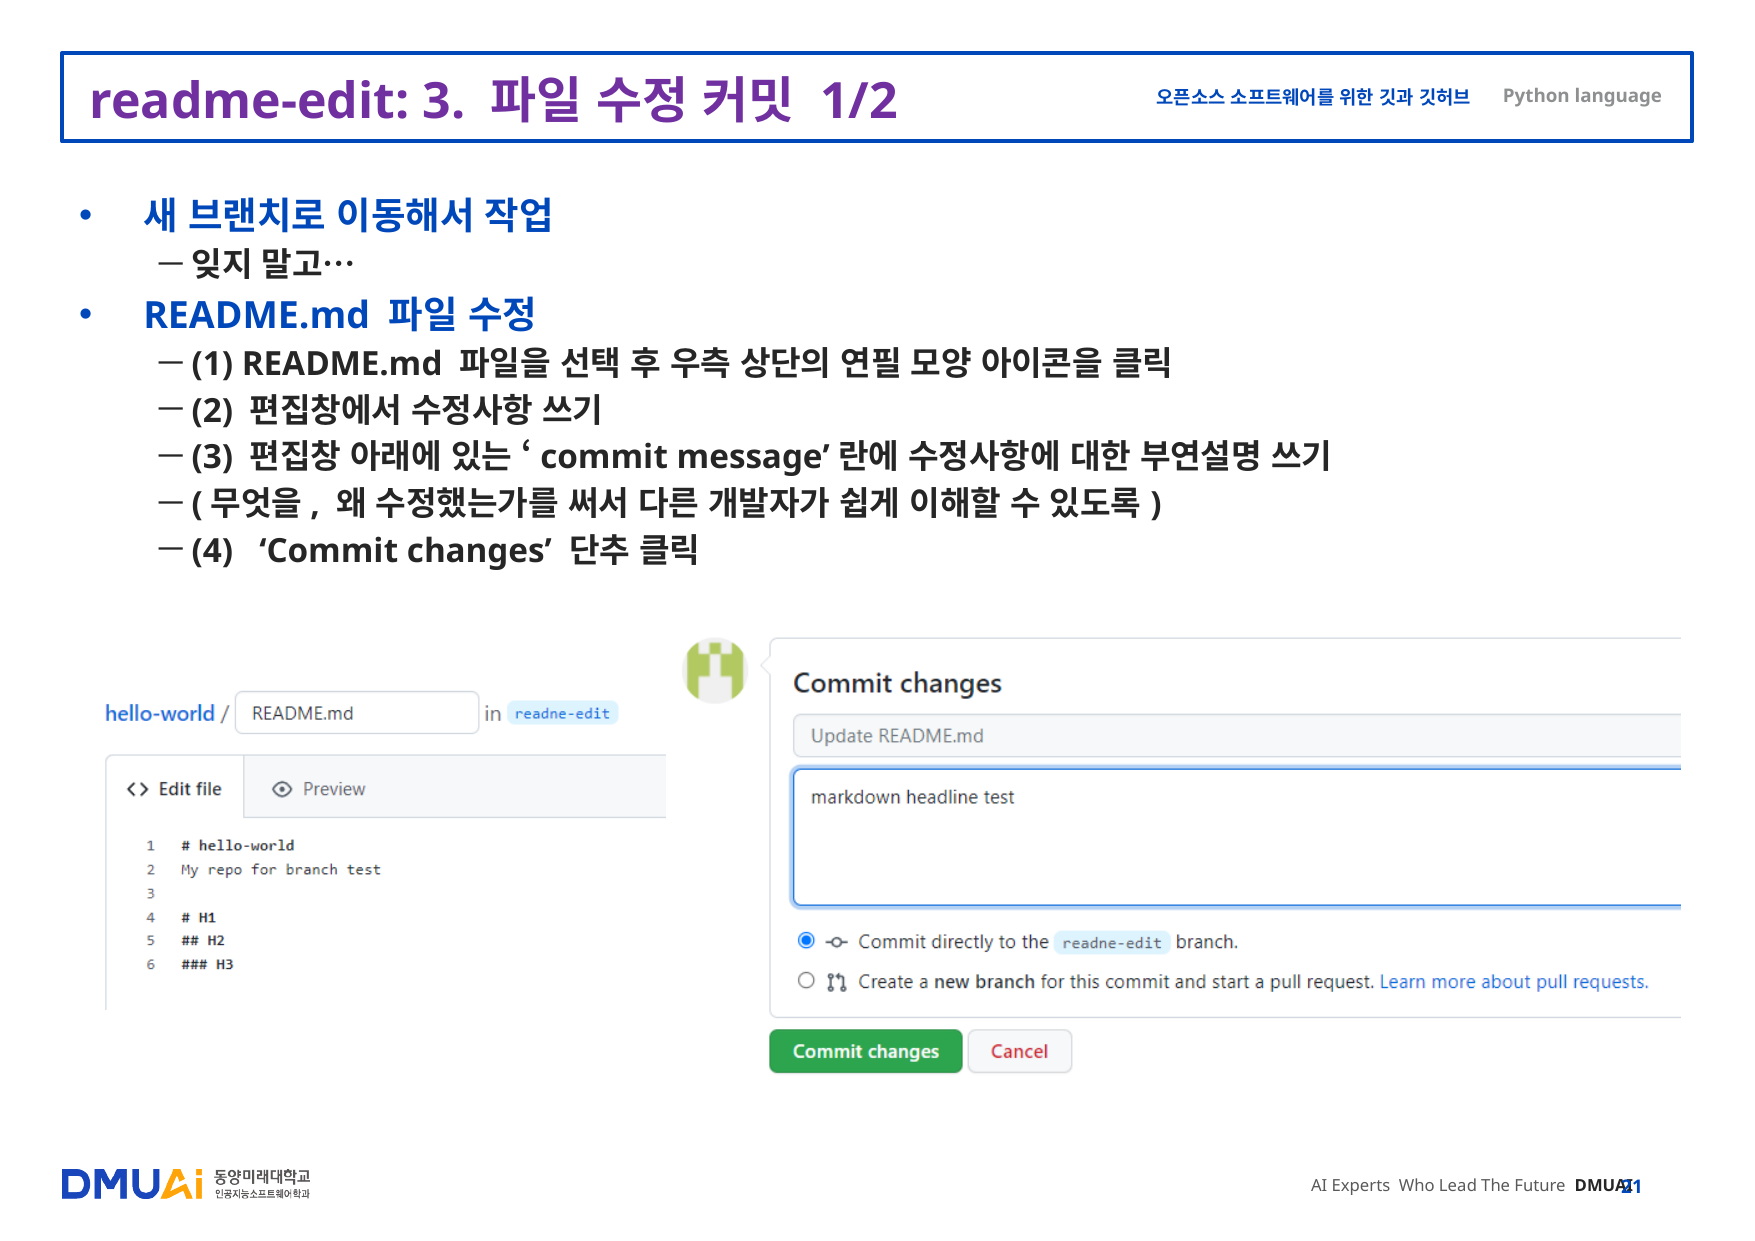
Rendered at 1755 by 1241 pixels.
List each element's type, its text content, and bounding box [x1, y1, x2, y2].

title readme-edit: 3. 파일 수정 커밋 1/2 [72, 69, 1055, 128]
picture [62, 1169, 310, 1199]
list 새 브랜치로 이동해서 작업 잊지 말고… README.md 파일 수정 (1) README.md 파일을 선택 후 우측 상단의 연필 모양 아이콘을 클릭 (2) 편집창에서 수정사항 쓰기 (3) 편집창 아래에 있는 ‘commit message’란에 수정사항에 대한 부연설명 쓰기 (무엇을, 왜 수정했는가를 써서 다른 개발자가 쉽게 이해할 수 있도록) (4) ‘Commit changes’ 단추 클릭 [62, 183, 1681, 1140]
picture [73, 619, 1681, 1093]
